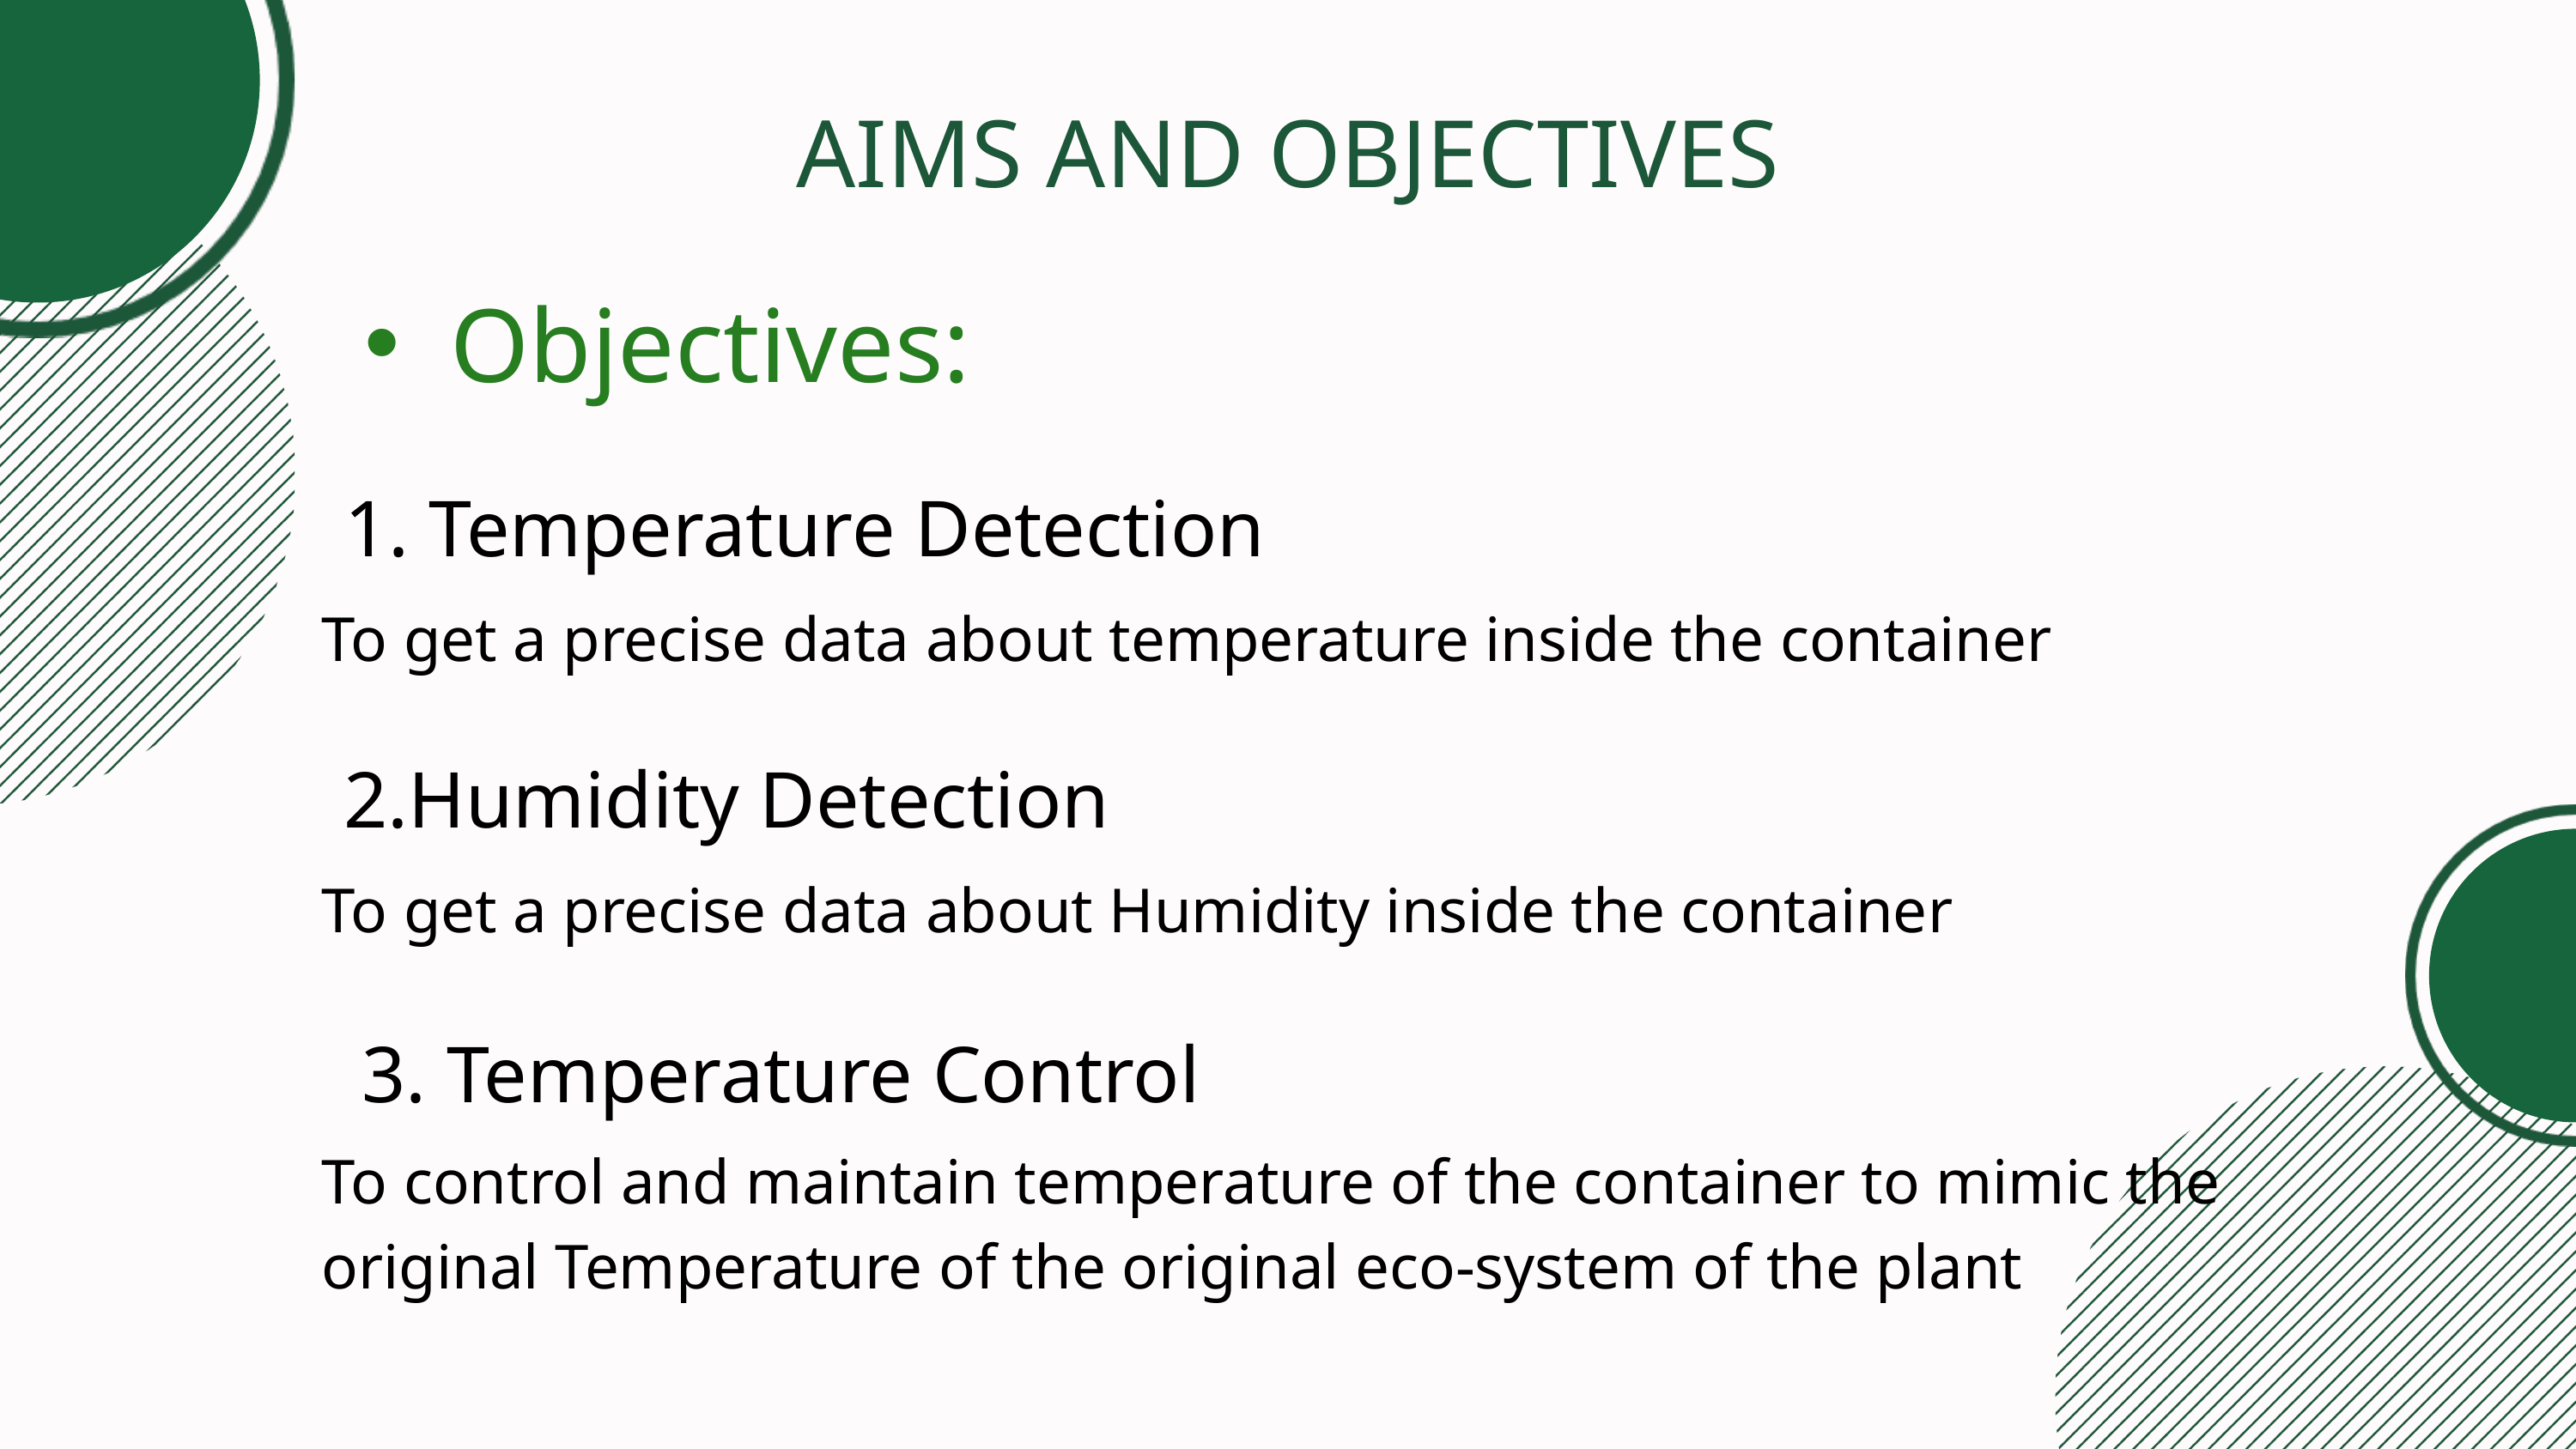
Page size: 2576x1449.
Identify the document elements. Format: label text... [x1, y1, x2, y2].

text_box [0, 309, 259, 338]
text_box [2405, 804, 2576, 1147]
text_box To get a precise data about Humidity inside the container [321, 859, 2014, 945]
text_box AIMS AND OBJECTIVES [755, 76, 1821, 206]
text_box 3. Temperature Control [298, 1010, 1265, 1119]
text_box 2.Humidity Detection [321, 735, 1133, 844]
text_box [0, 0, 260, 303]
text_box To get a precise data about temperature inside the container [321, 587, 2116, 674]
text_box [0, 338, 295, 805]
text_box Objectives: [259, 260, 989, 403]
text_box [2055, 1066, 2576, 1449]
text_box To control and maintain temperature of the container to mimic the original Temperature of the original eco-system of the plant [321, 1131, 2292, 1386]
text_box 1. Temperature Detection [321, 464, 1288, 573]
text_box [2428, 828, 2576, 1123]
text_box [264, 0, 295, 260]
